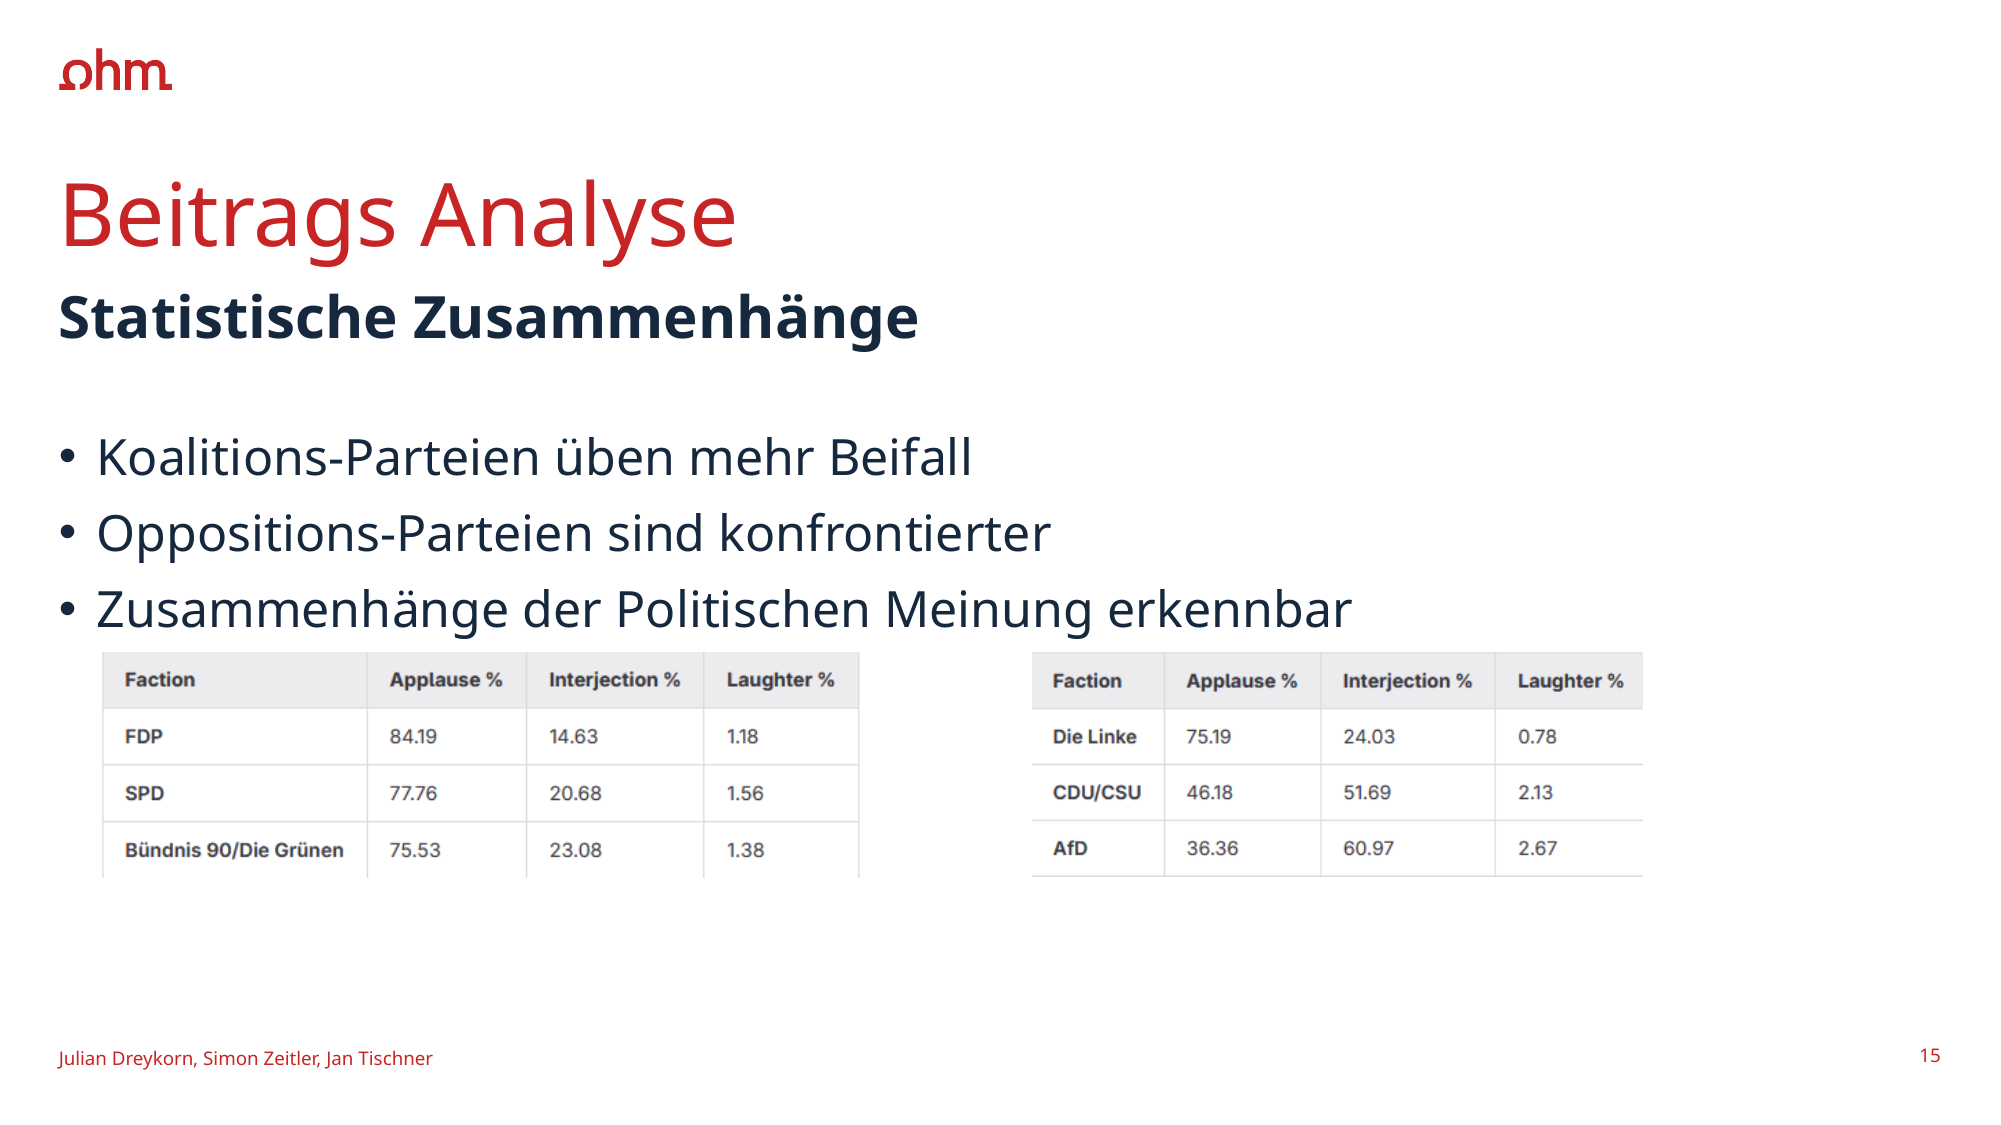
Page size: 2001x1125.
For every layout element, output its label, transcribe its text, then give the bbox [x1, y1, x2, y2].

list Statistische Zusammenhänge [59, 289, 1942, 352]
slide_number 15 [1827, 1046, 1941, 1070]
picture [1032, 651, 1643, 878]
picture [59, 48, 172, 90]
footer Julian Dreykorn, Simon Zeitler, Jan Tischner [59, 1046, 1536, 1069]
title Beitrags Analyse [59, 177, 1941, 264]
picture [101, 652, 868, 878]
list Koalitions-Parteien üben mehr Beifall Oppositions-Parteien sind konfrontierter Zusammenhänge der Politischen Meinung erkennbar [59, 419, 1941, 1023]
